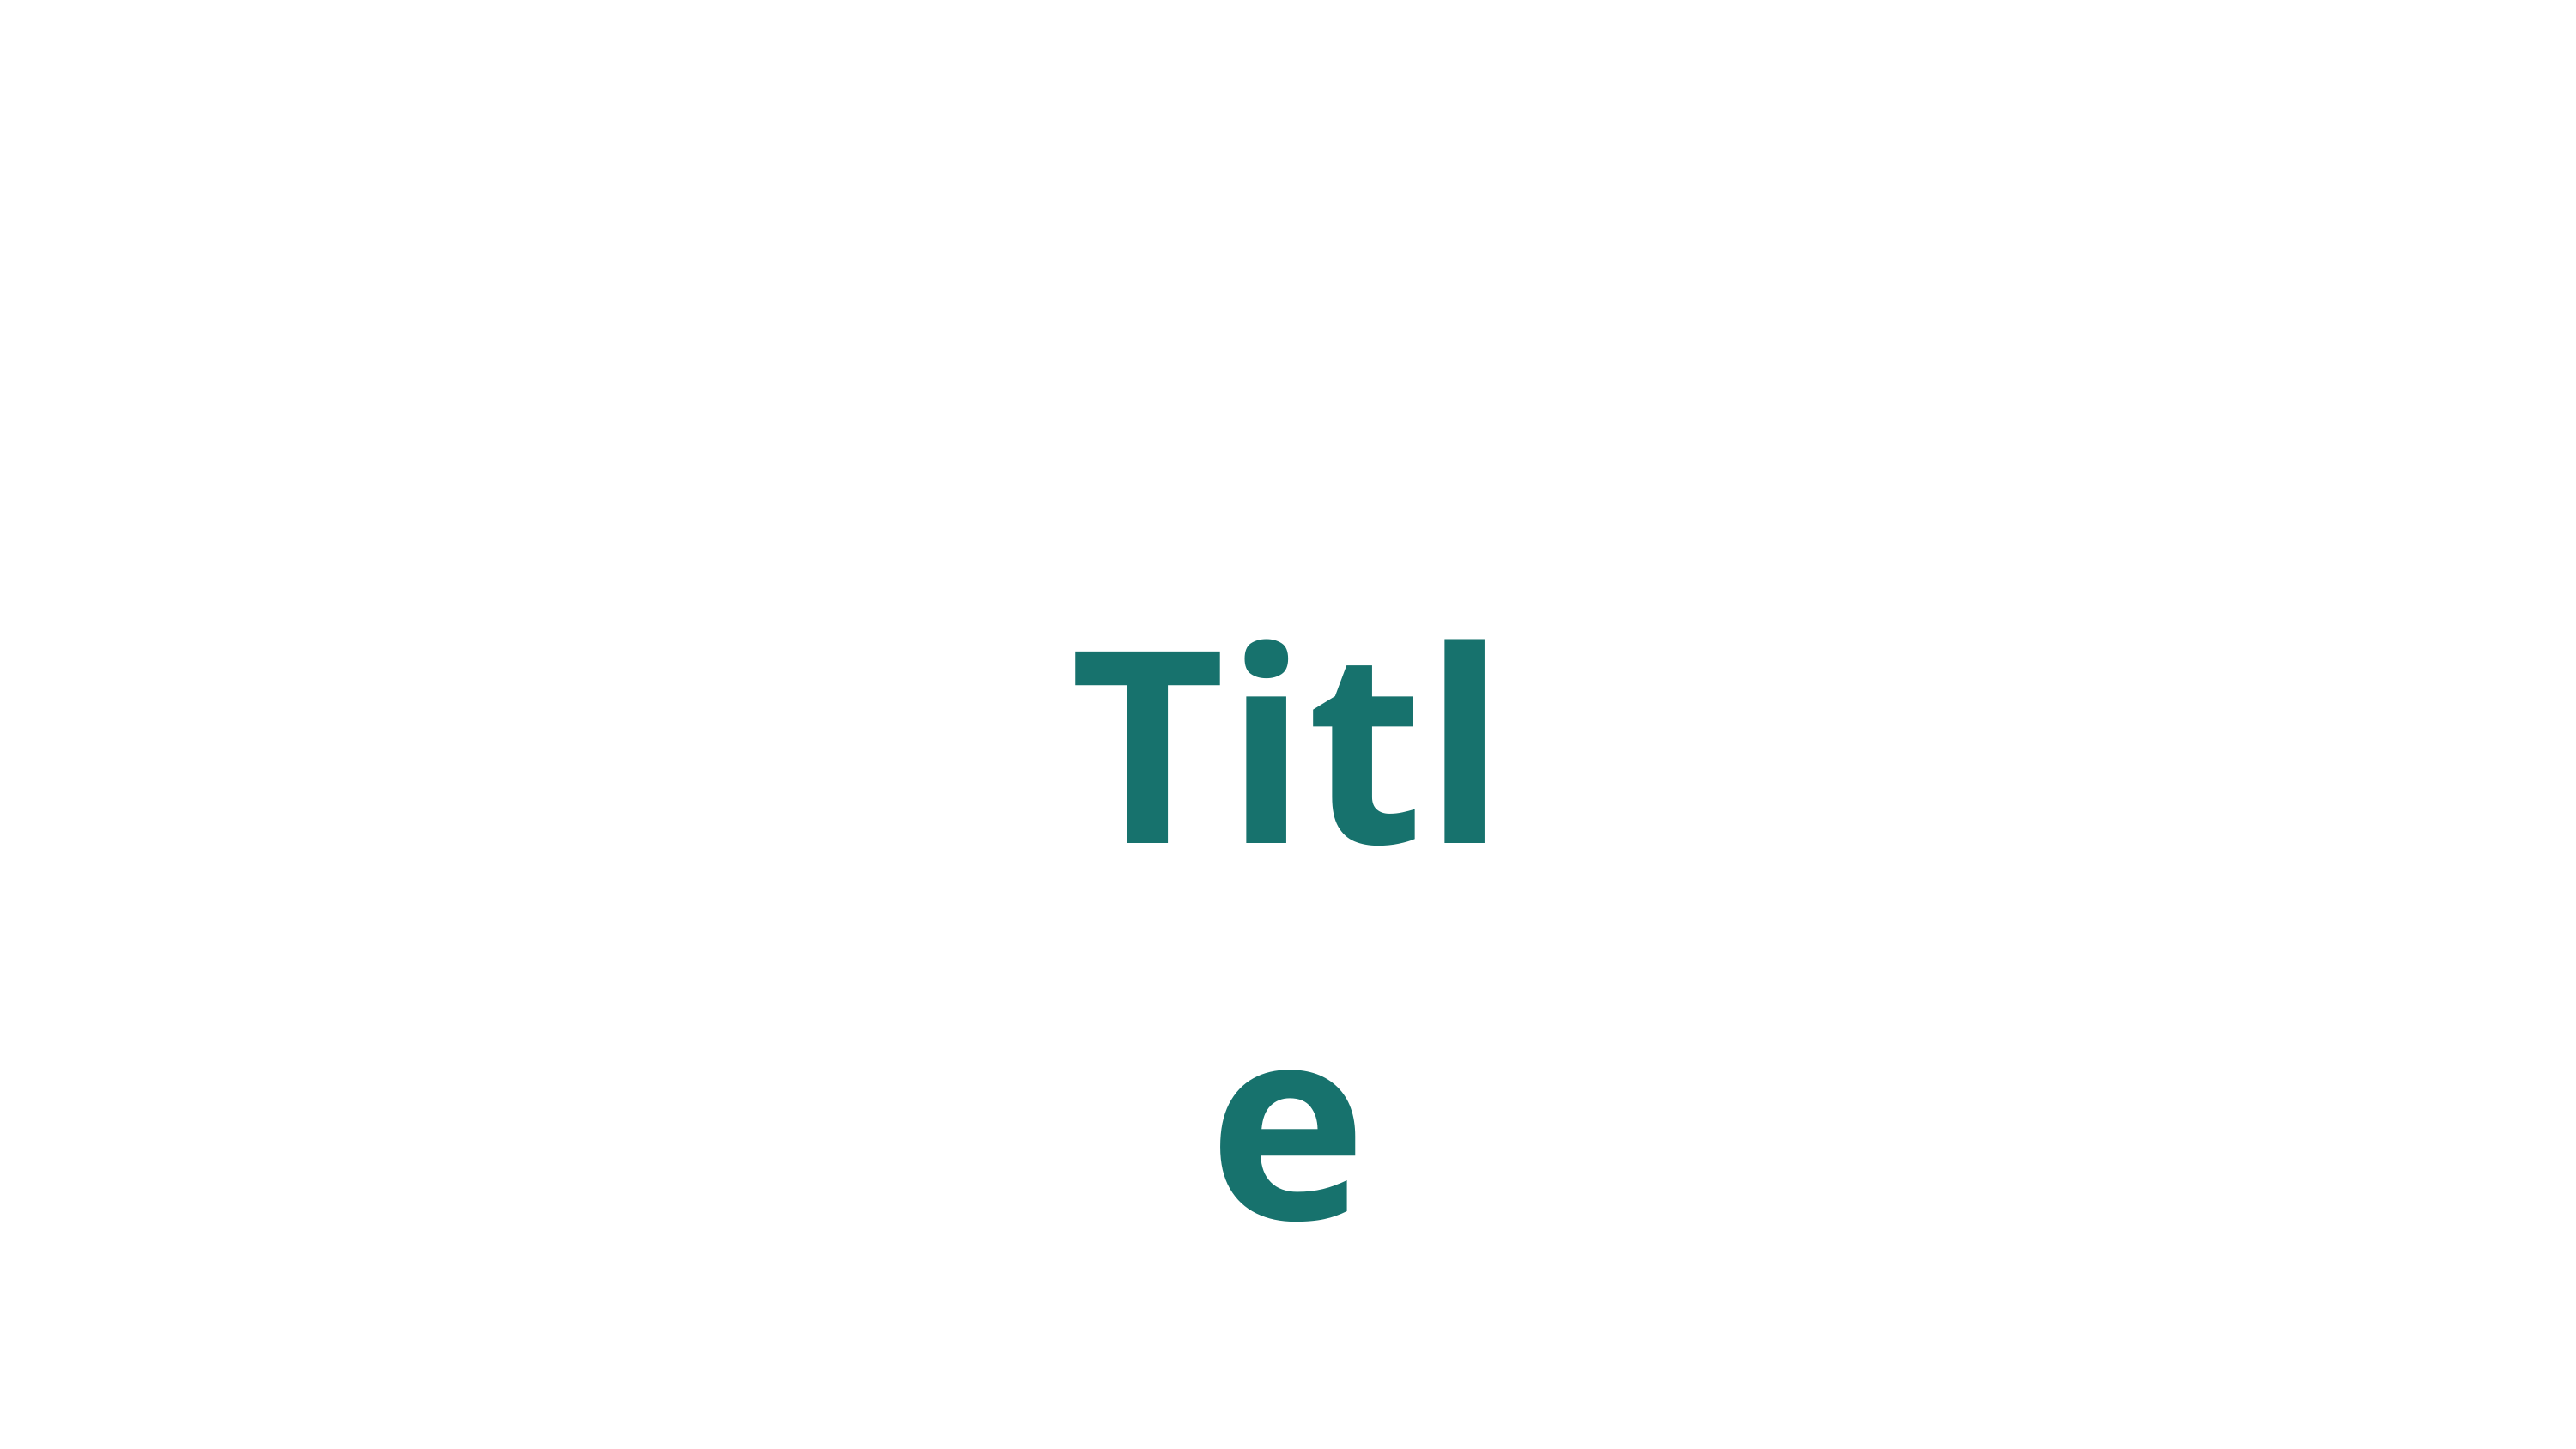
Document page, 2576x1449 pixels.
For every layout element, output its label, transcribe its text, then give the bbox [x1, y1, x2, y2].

text_box Title [993, 521, 1583, 1273]
